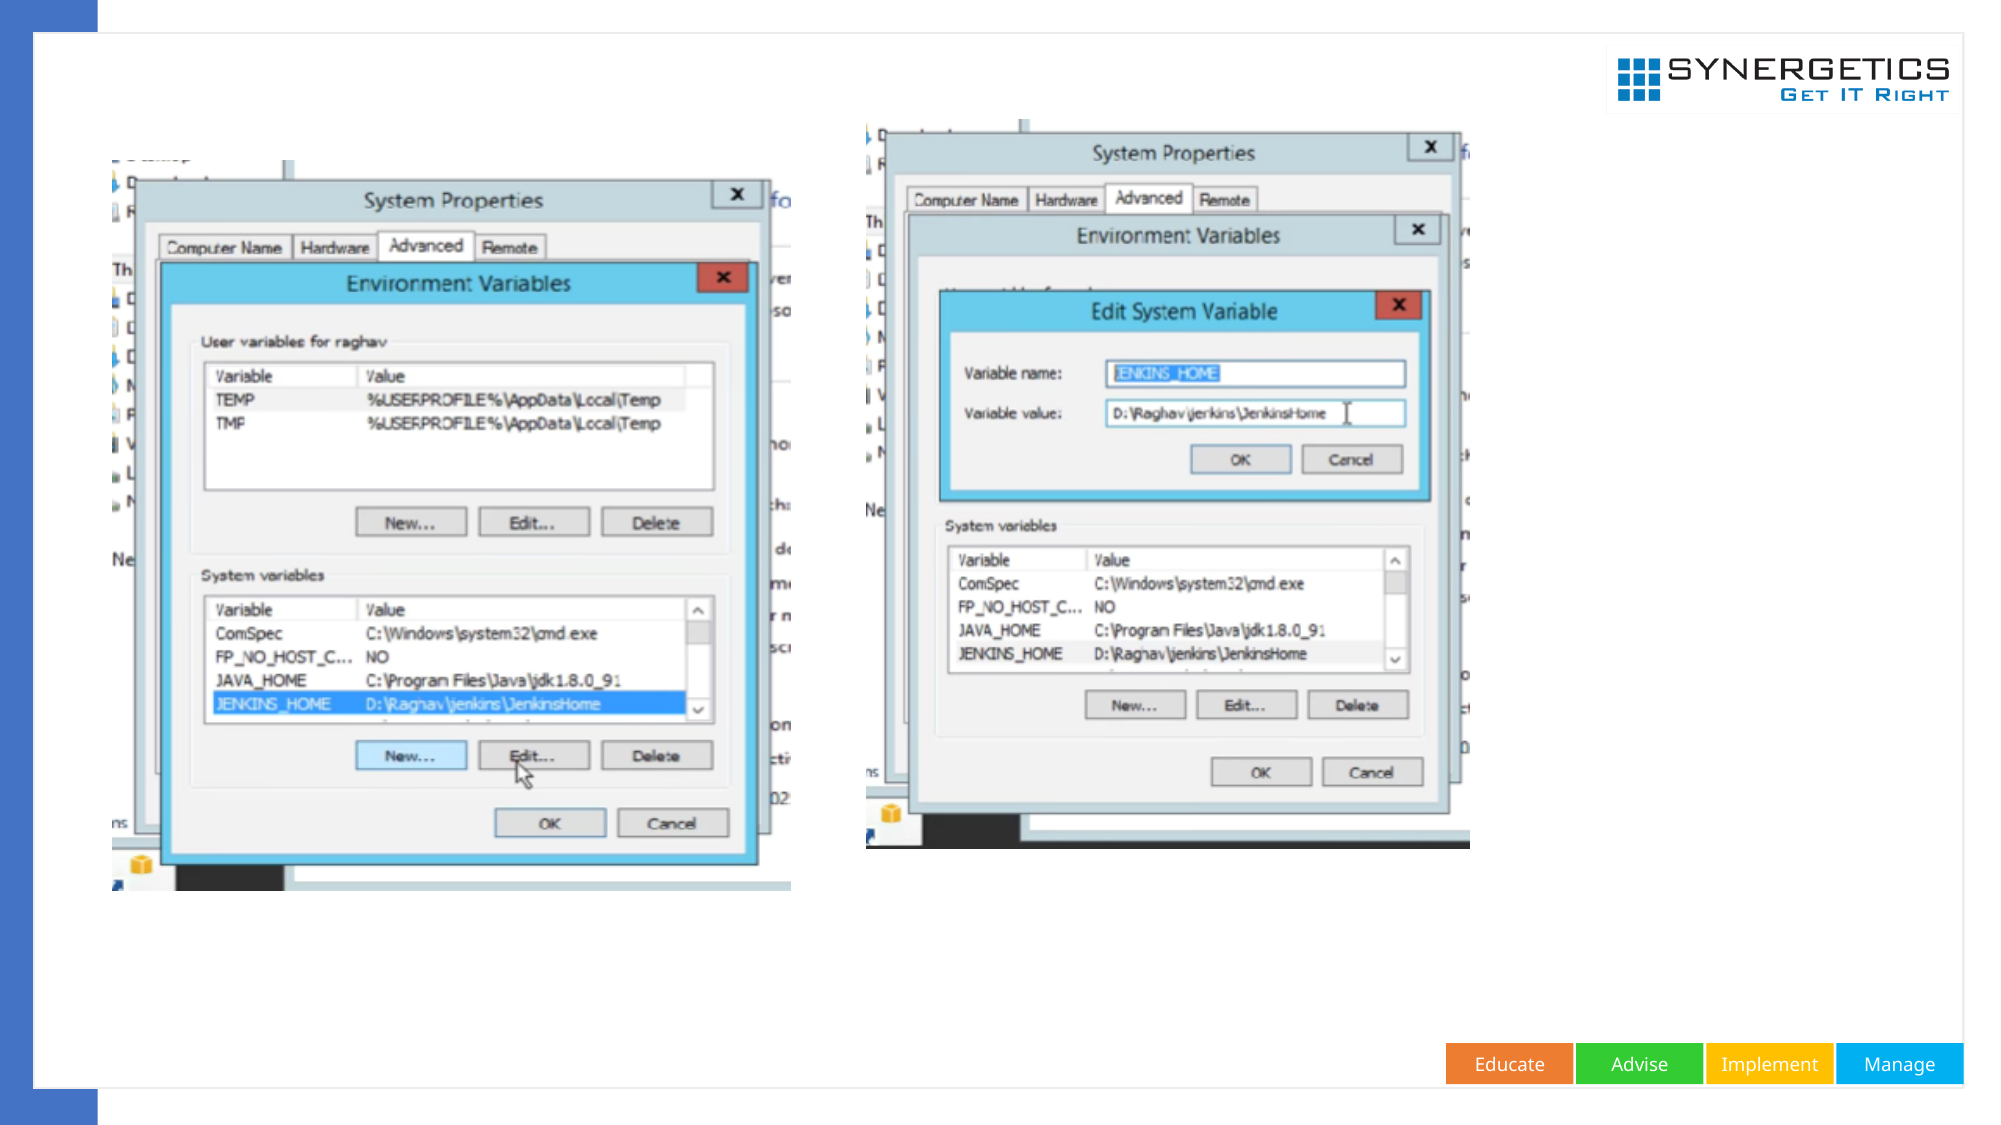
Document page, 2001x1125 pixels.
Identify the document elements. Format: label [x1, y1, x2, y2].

picture [112, 160, 791, 891]
picture [866, 119, 1470, 849]
picture [1606, 45, 1960, 114]
